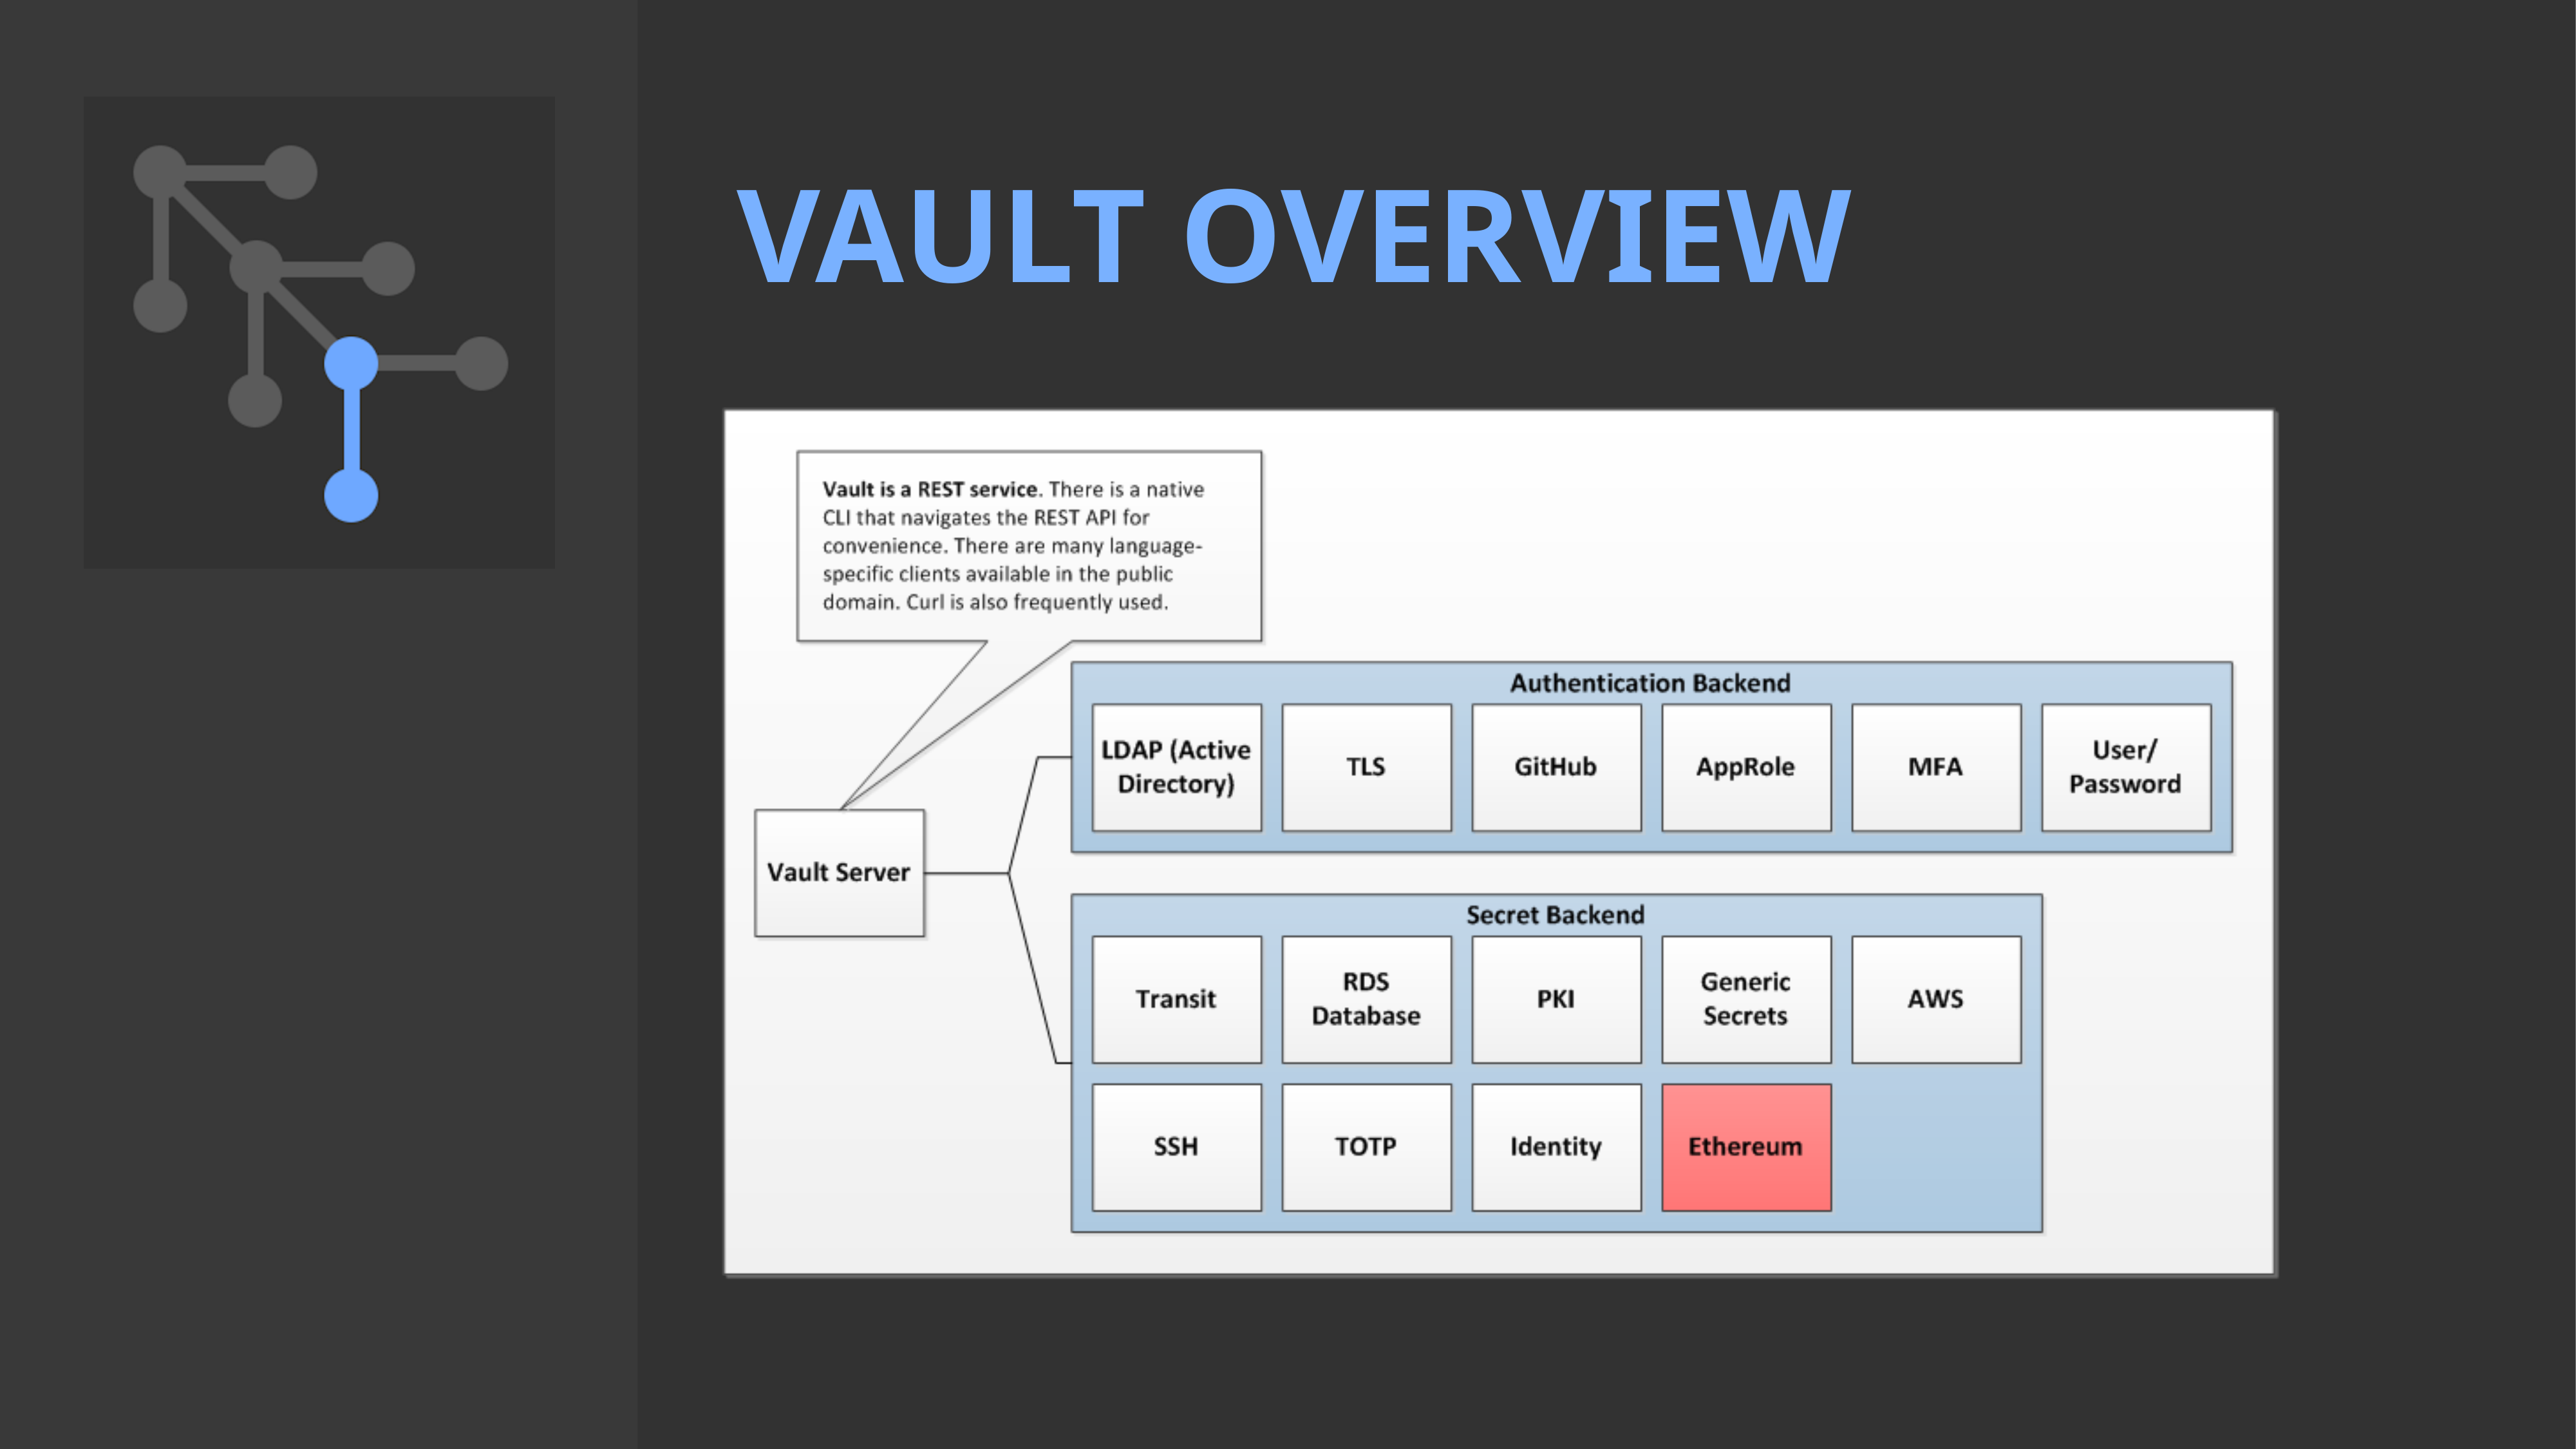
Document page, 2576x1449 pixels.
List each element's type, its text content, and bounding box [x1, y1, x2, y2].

picture [639, 0, 2576, 1449]
picture [84, 97, 555, 569]
text_box VAULT OVERVIEW [727, 148, 1862, 313]
text_box [0, 0, 639, 1449]
